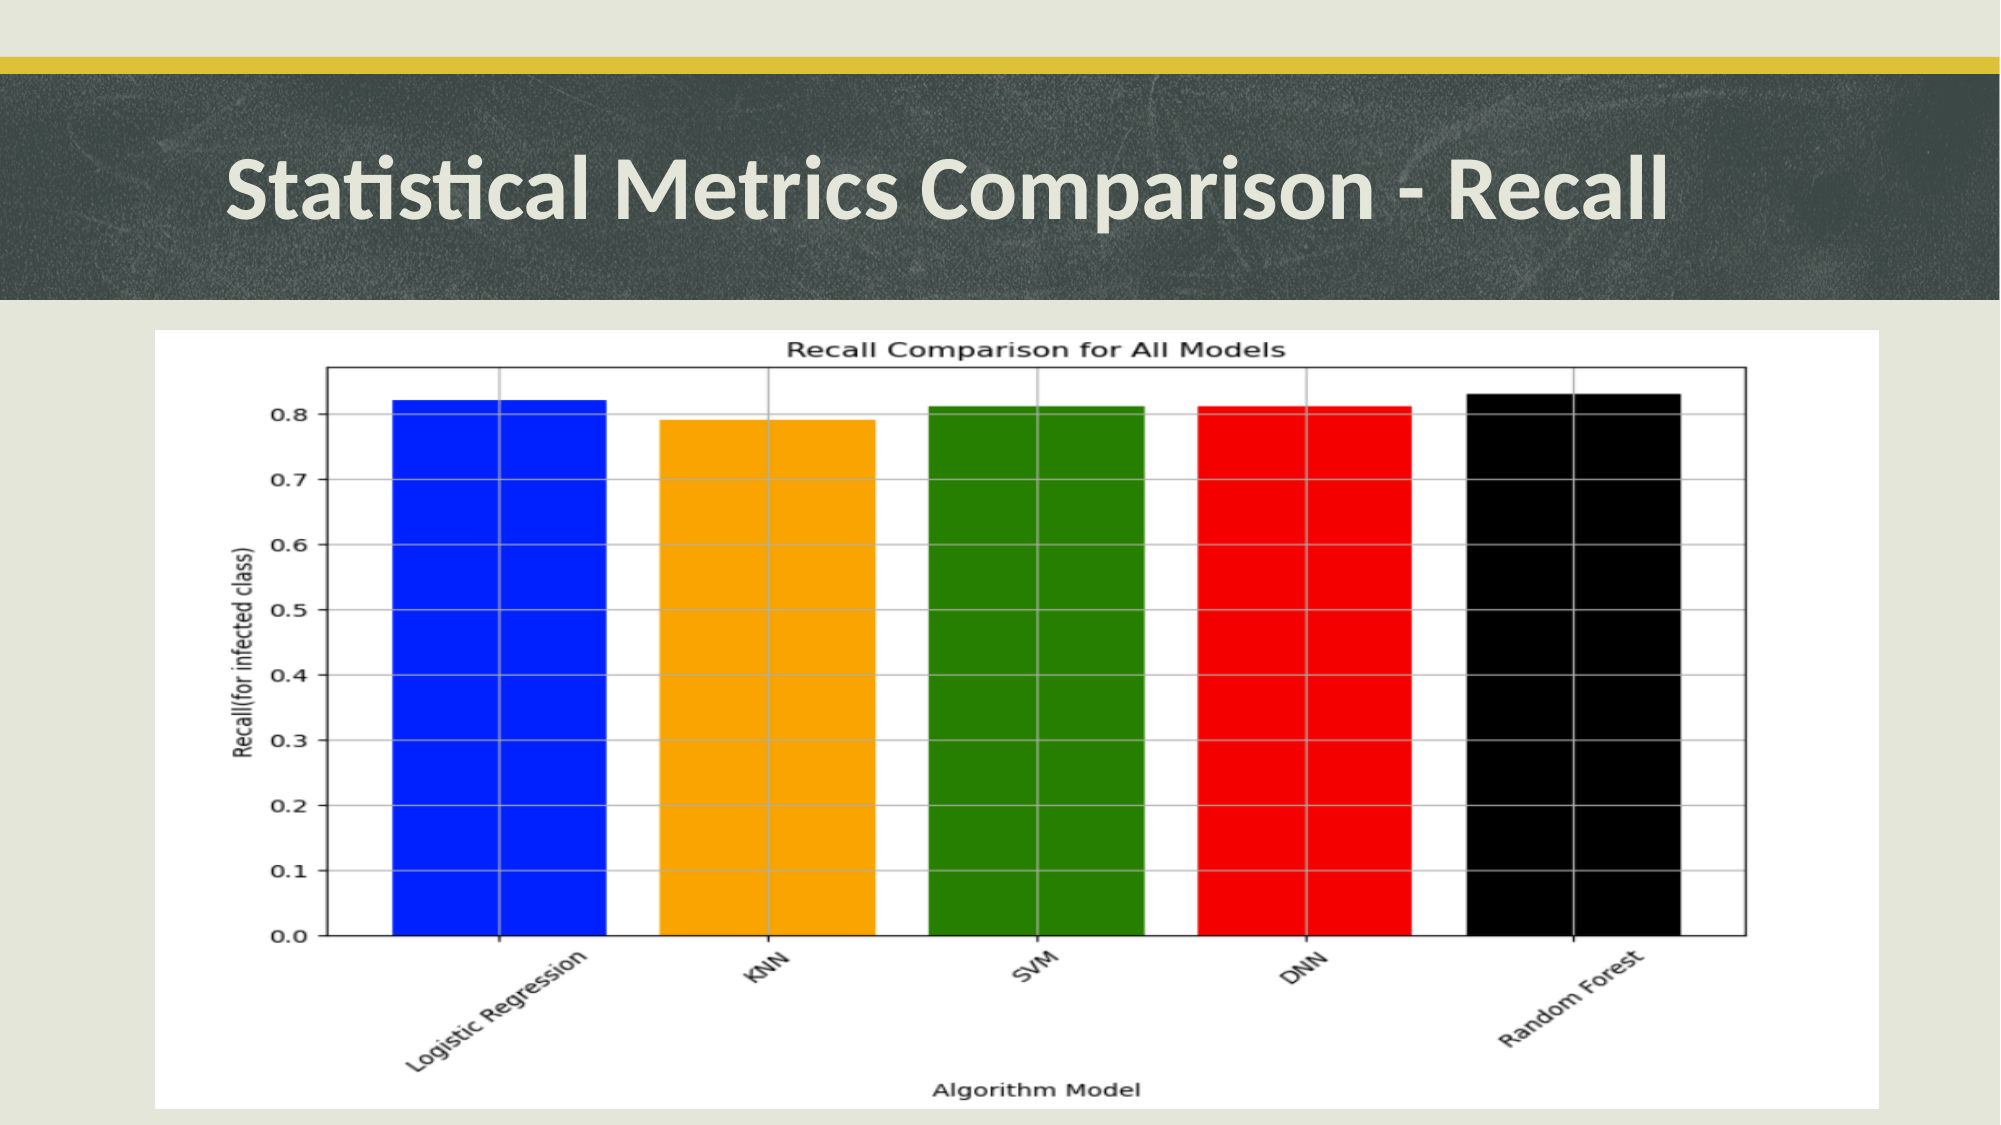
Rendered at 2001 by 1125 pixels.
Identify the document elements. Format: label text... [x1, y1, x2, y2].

title Statistical Metrics Comparison - Recall [210, 76, 1863, 300]
picture [154, 330, 1879, 1109]
picture [0, 74, 2000, 300]
